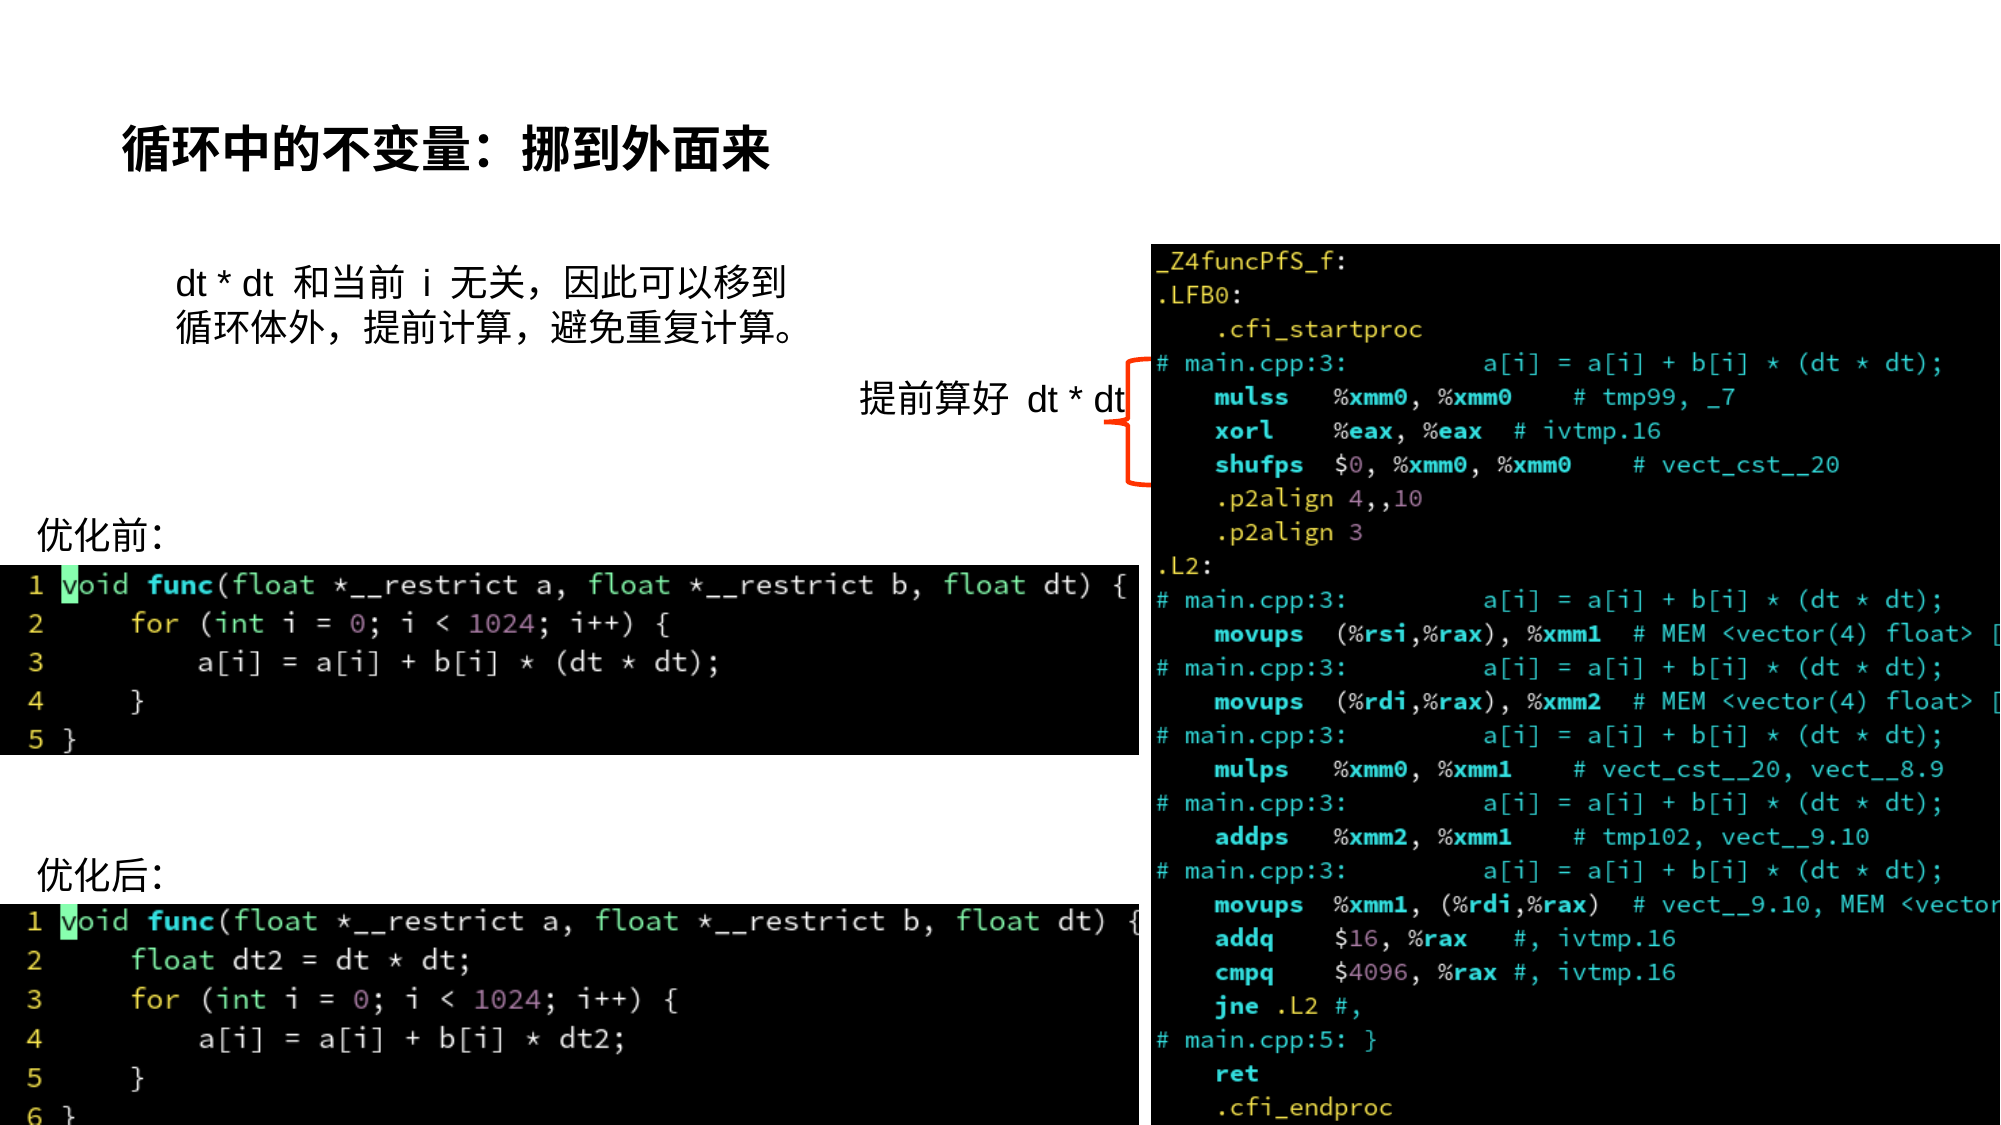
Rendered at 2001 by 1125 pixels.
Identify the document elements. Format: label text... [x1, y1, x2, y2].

text_box dt * dt 和当前 i 无关，因此可以移到循环体外，提前计算，避免重复计算。 [160, 251, 820, 357]
text_box 优化前： [21, 505, 269, 565]
picture [0, 904, 1139, 1125]
text_box [1127, 358, 1151, 486]
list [0, 565, 1139, 755]
text_box 提前算好 dt * dt [844, 367, 1149, 427]
title 循环中的不变量：挪到外面来 [106, 42, 1832, 260]
text_box 优化后： [21, 844, 287, 904]
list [1151, 244, 2000, 1125]
